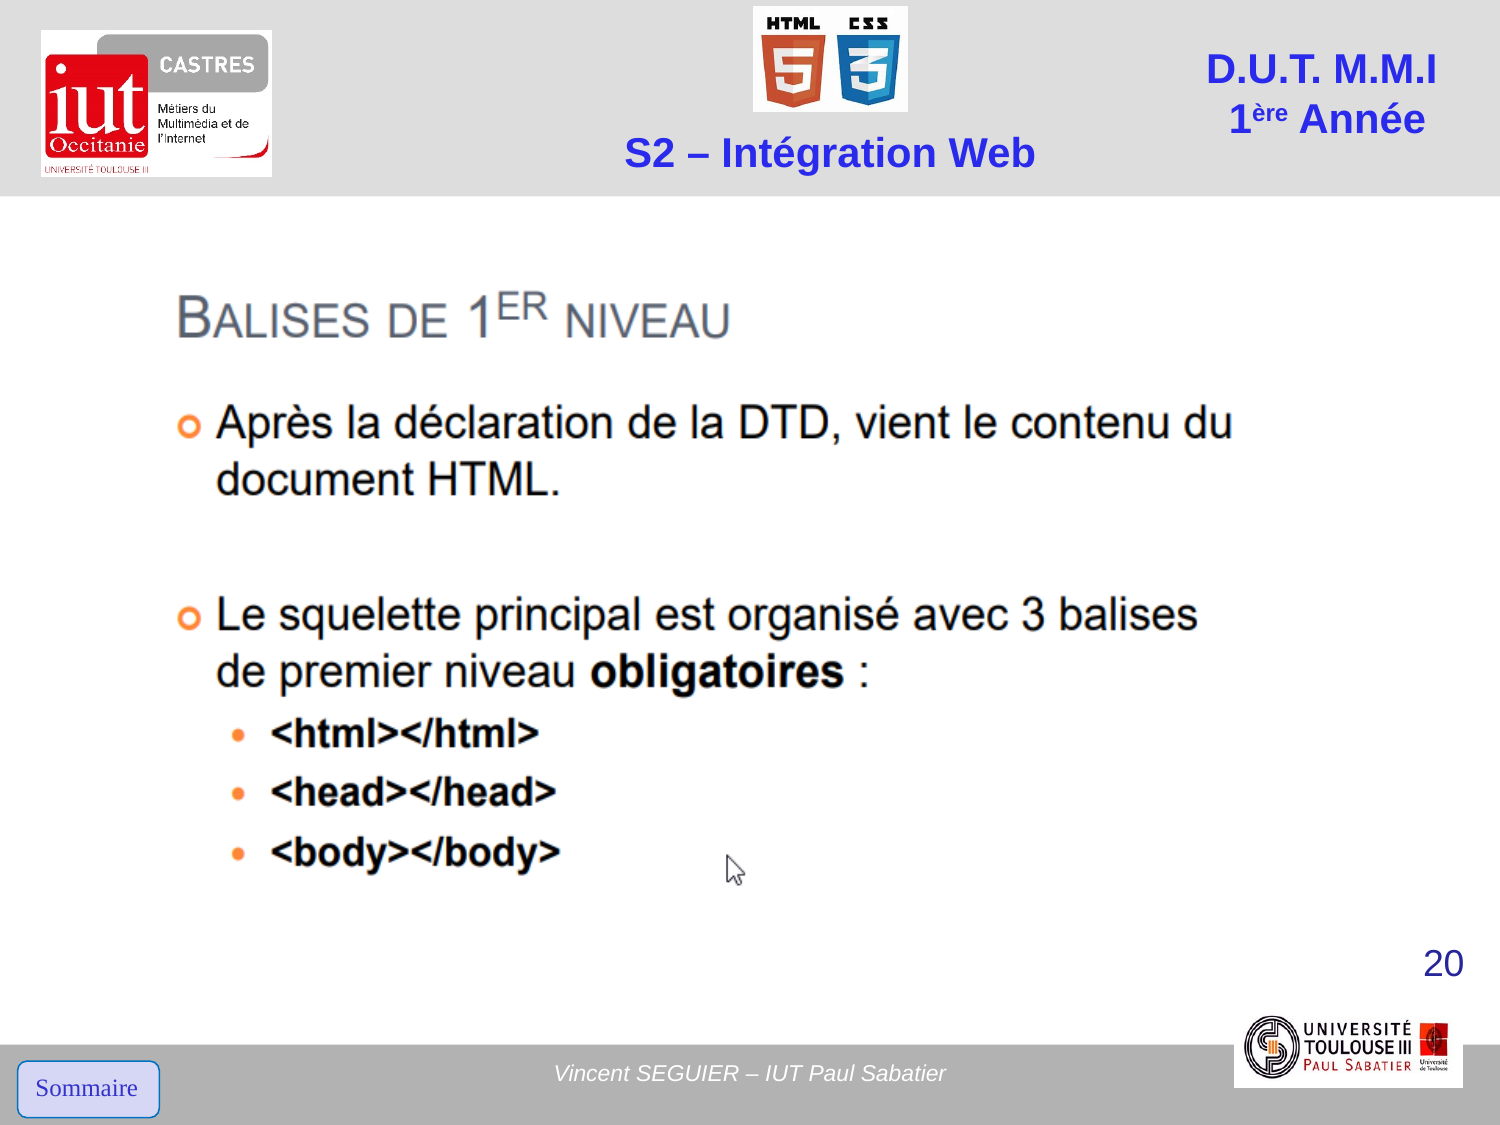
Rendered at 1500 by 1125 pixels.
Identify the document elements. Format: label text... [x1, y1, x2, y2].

picture [753, 6, 908, 112]
text_box 20 [1316, 884, 1500, 1039]
text_box Vincent SEGUIER – IUT Paul Sabatier [512, 1042, 988, 1103]
picture [1234, 1003, 1463, 1088]
picture [148, 211, 1352, 941]
picture [41, 30, 272, 177]
